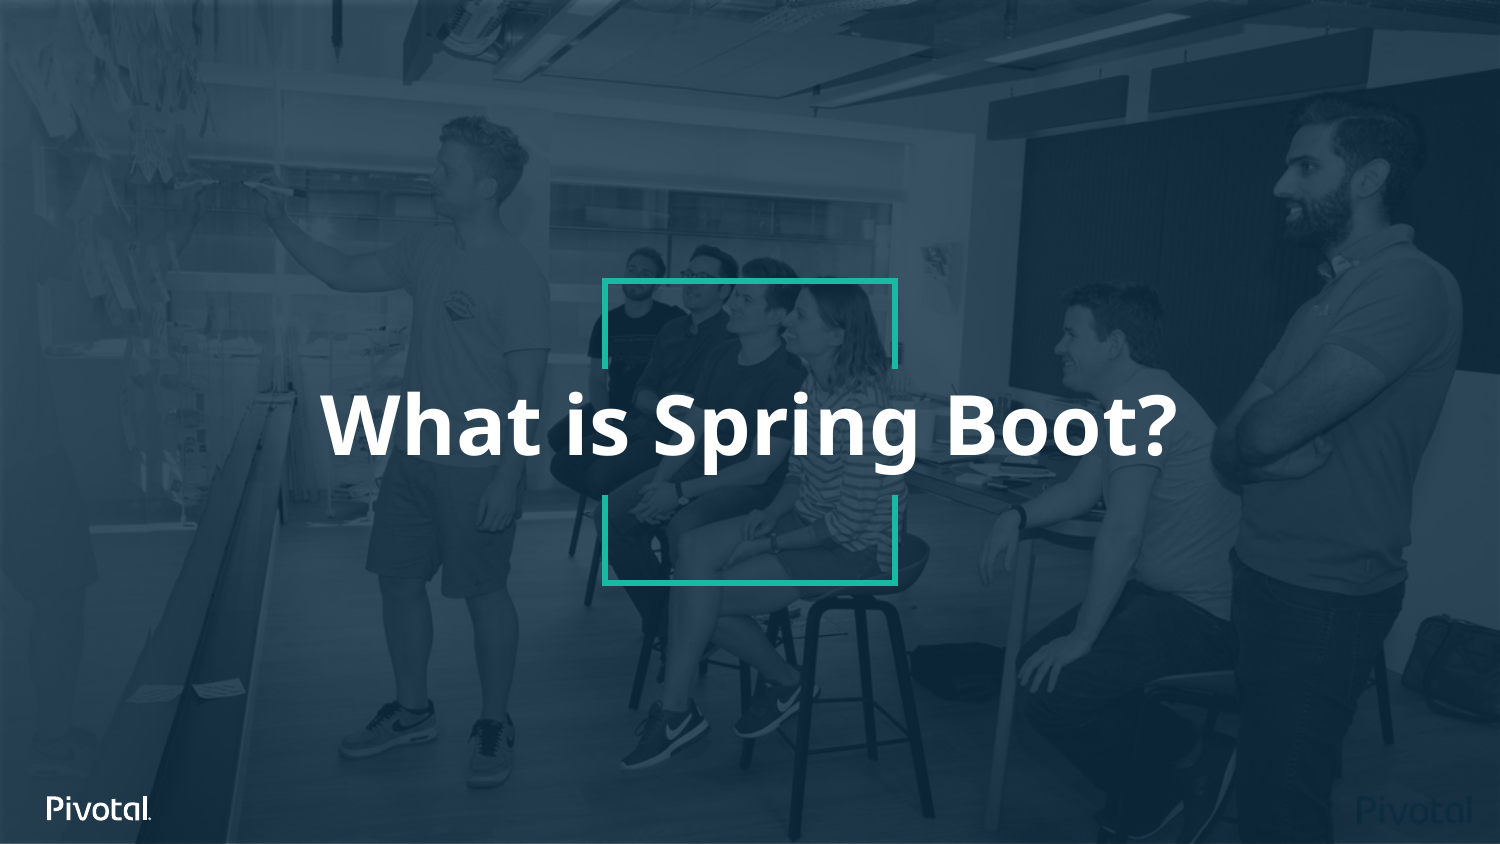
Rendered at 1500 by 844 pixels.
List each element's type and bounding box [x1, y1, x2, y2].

text_box [46, 796, 152, 821]
text_box [601, 494, 899, 584]
text_box [601, 280, 899, 369]
picture [0, 0, 1500, 844]
